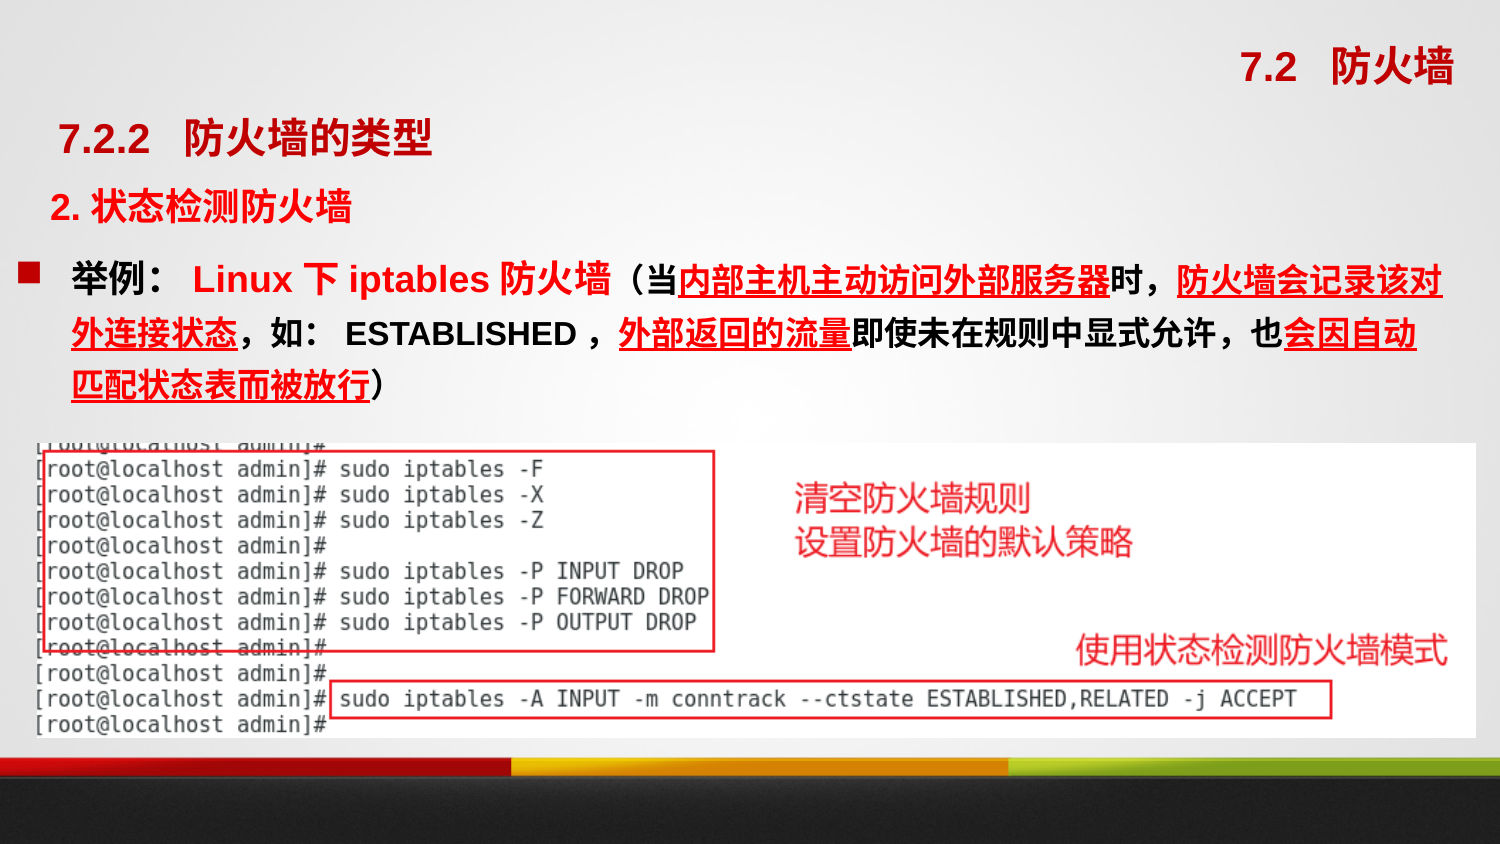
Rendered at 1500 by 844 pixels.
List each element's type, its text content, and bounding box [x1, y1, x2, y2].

picture [0, 0, 1500, 844]
text_box 7.2.2 防火墙的类型 [35, 105, 457, 168]
list 举例：Linux下iptables防火墙（当内部主机主动访问外部服务器时，防火墙会记录该对外连接状态，如：ESTABLISHED，外部返回的流量即使未在规则中显式允许，也会因自动匹配状态表而被放行） [0, 234, 1459, 693]
text_box 2.状态检测防火墙 [35, 175, 431, 234]
text_box 7.2 防火墙 [1218, 35, 1477, 94]
